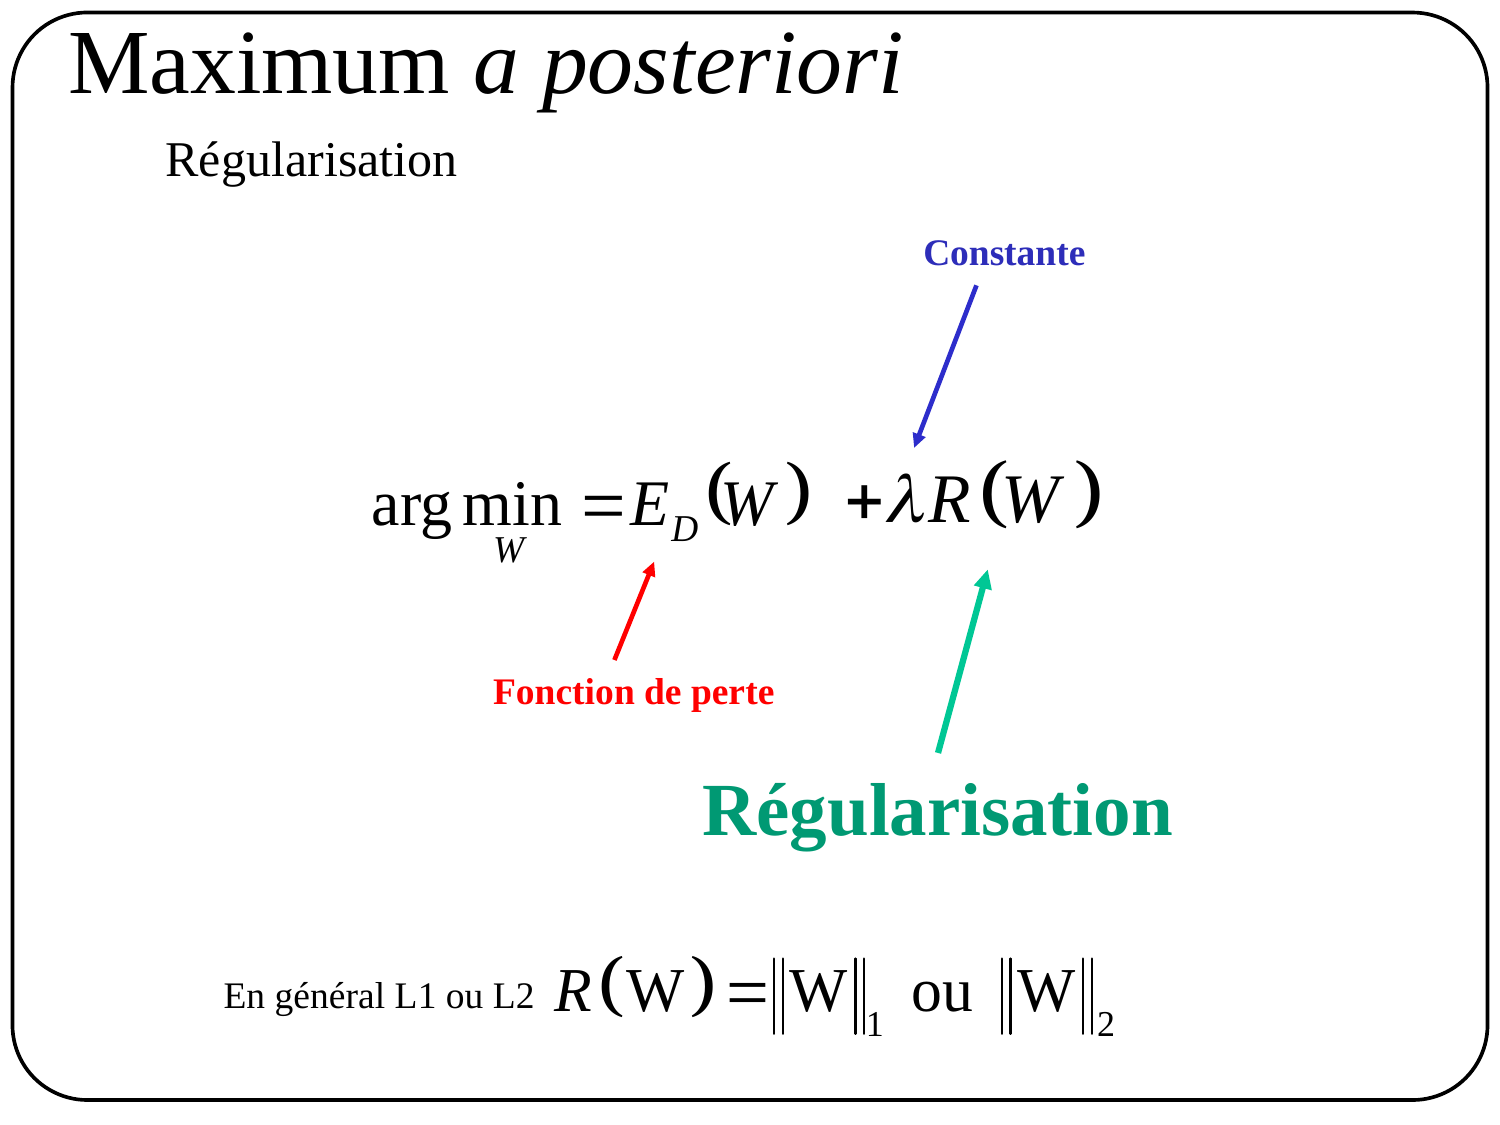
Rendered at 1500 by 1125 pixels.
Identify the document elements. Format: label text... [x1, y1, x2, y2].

text_box Constante [908, 220, 1101, 281]
title Maximum a posteriori [52, 0, 1329, 152]
text_box Régularisation [687, 752, 1189, 858]
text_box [937, 571, 988, 754]
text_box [913, 285, 977, 445]
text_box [362, 459, 827, 580]
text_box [542, 943, 1125, 1049]
text_box Régularisation [151, 119, 474, 195]
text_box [614, 561, 655, 661]
text_box En général L1 ou L2 [208, 963, 537, 1023]
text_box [833, 447, 1107, 564]
text_box Fonction de perte [478, 659, 790, 719]
